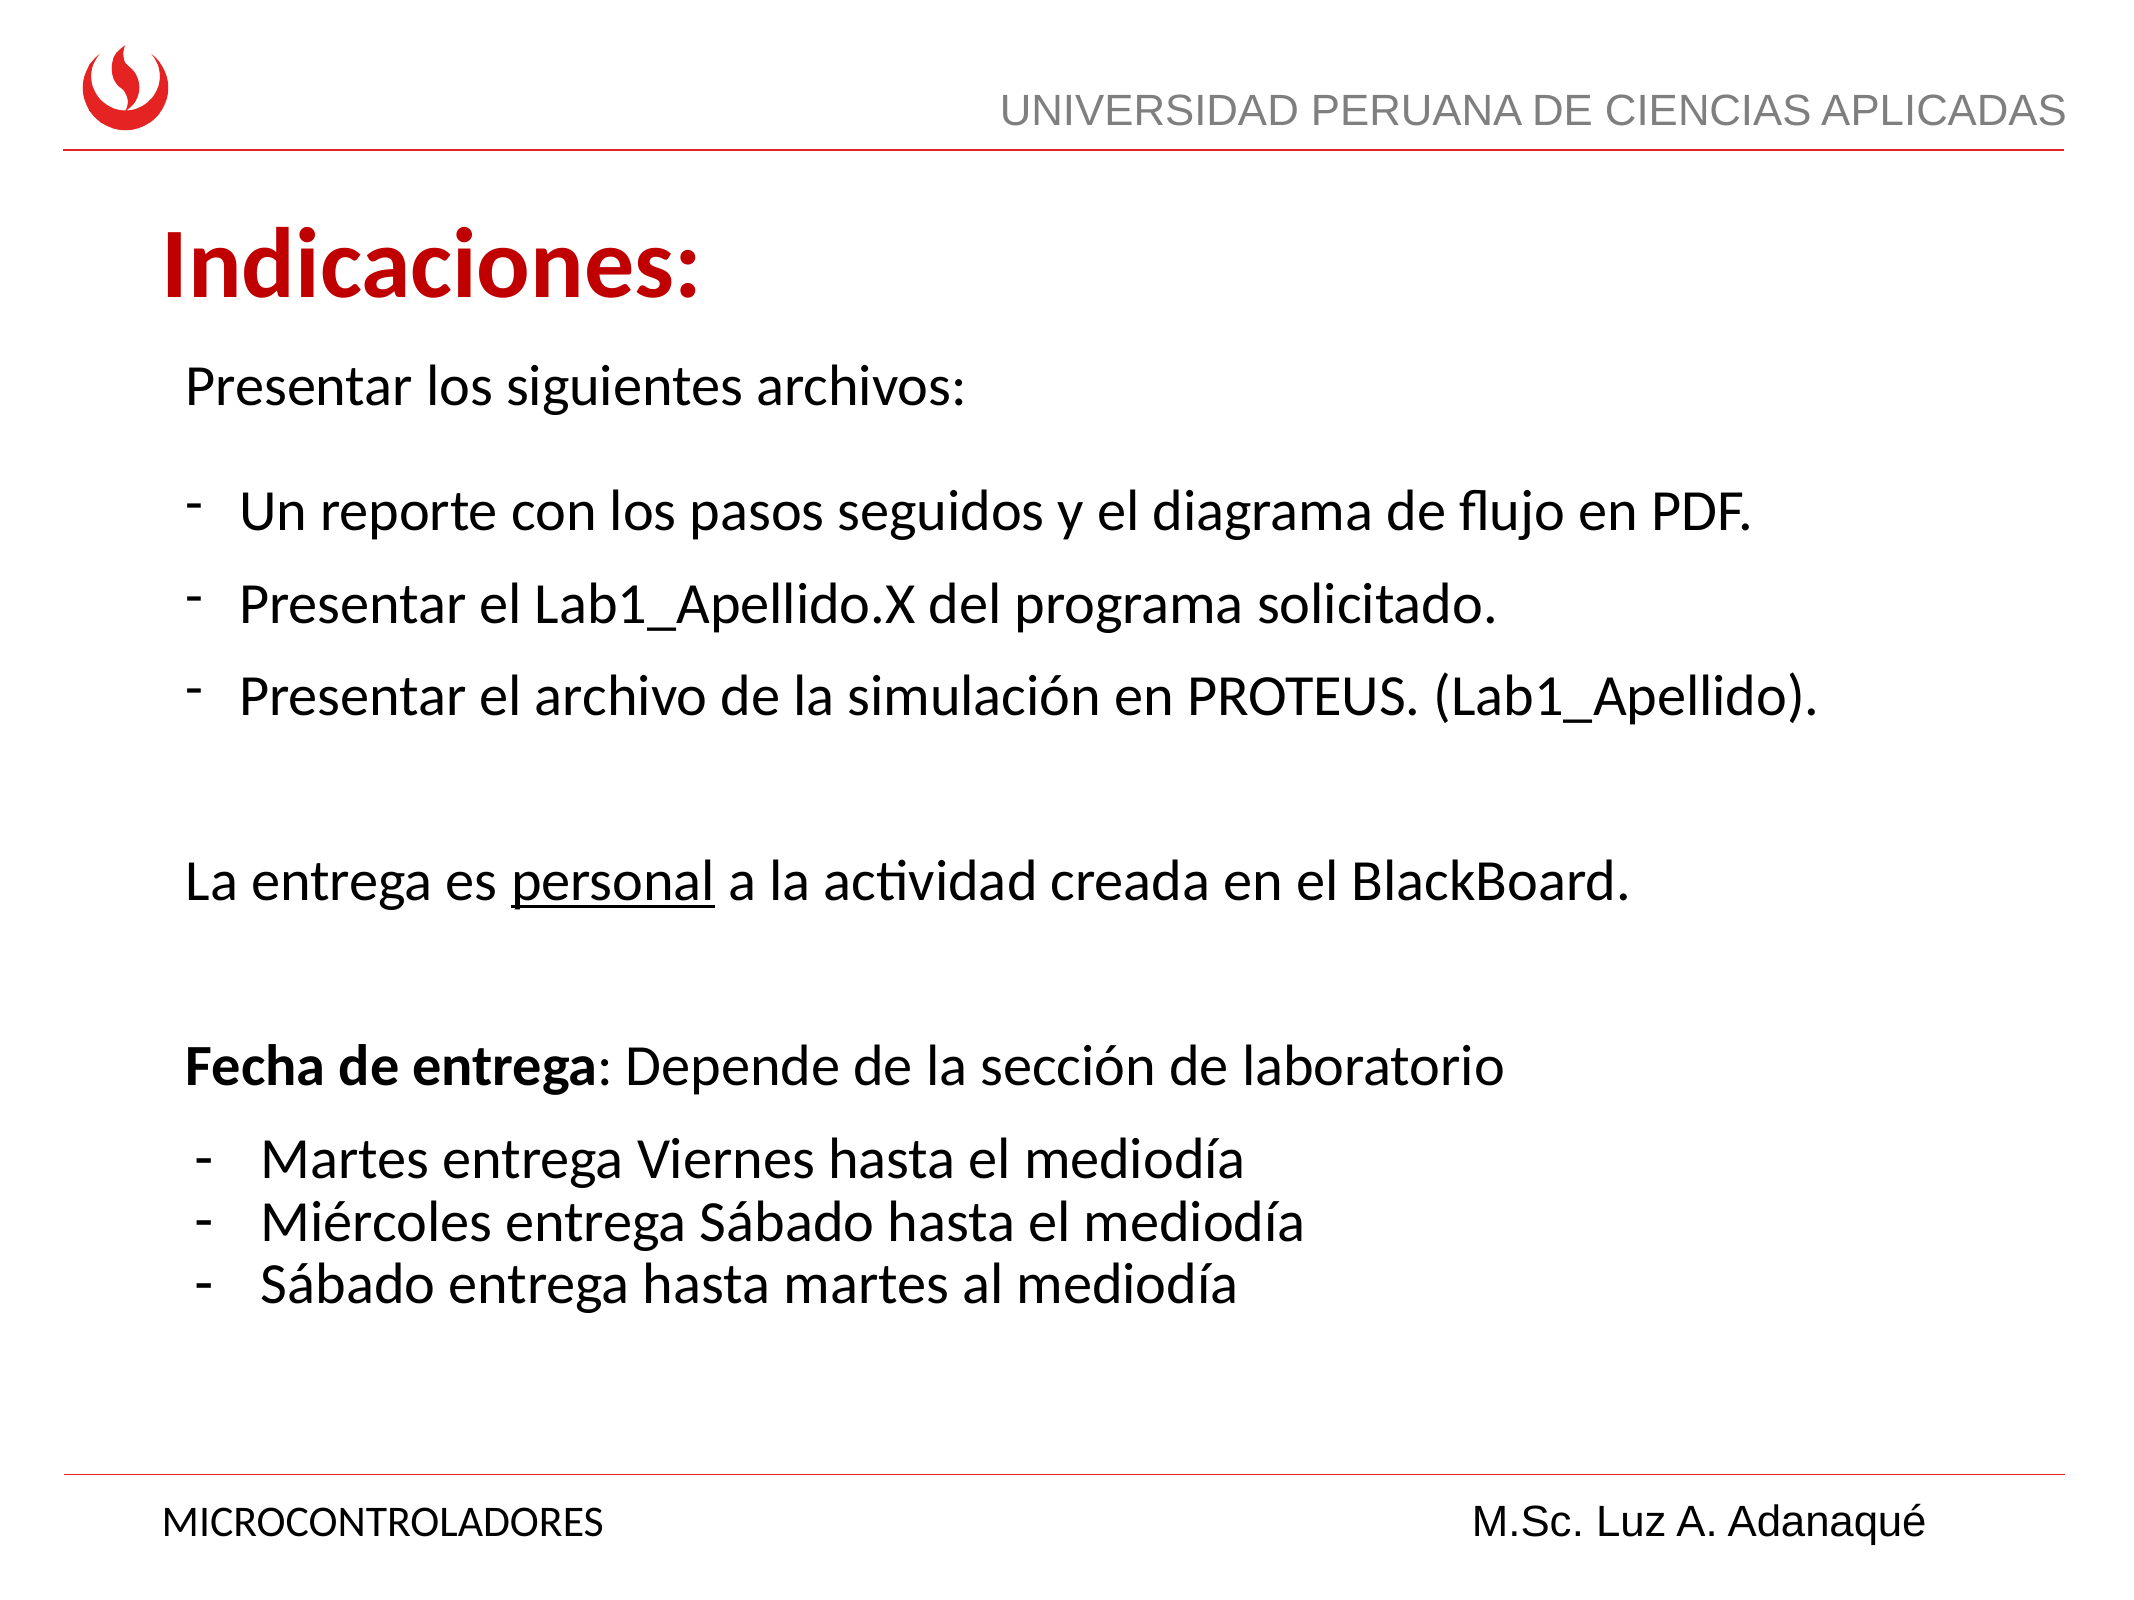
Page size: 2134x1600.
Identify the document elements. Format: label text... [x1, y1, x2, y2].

list Presentar los siguientes archivos: Un reporte con los pasos seguidos y el diagrama de flujo en PDF. Presentar el Lab1_Apellido.X del programa solicitado. Presentar el archivo de la simulación en PROTEUS. (Lab1_Apellido). La entrega es personal a la actividad creada en el BlackBoard. Fecha de entrega: Depende de la sección de laboratorio Martes entrega Viernes hasta el mediodía Miércoles entrega Sábado hasta el mediodía Sábado entrega hasta martes al mediodía [170, 347, 1963, 1415]
title Indicaciones: [146, 183, 1987, 348]
picture [53, 16, 197, 160]
